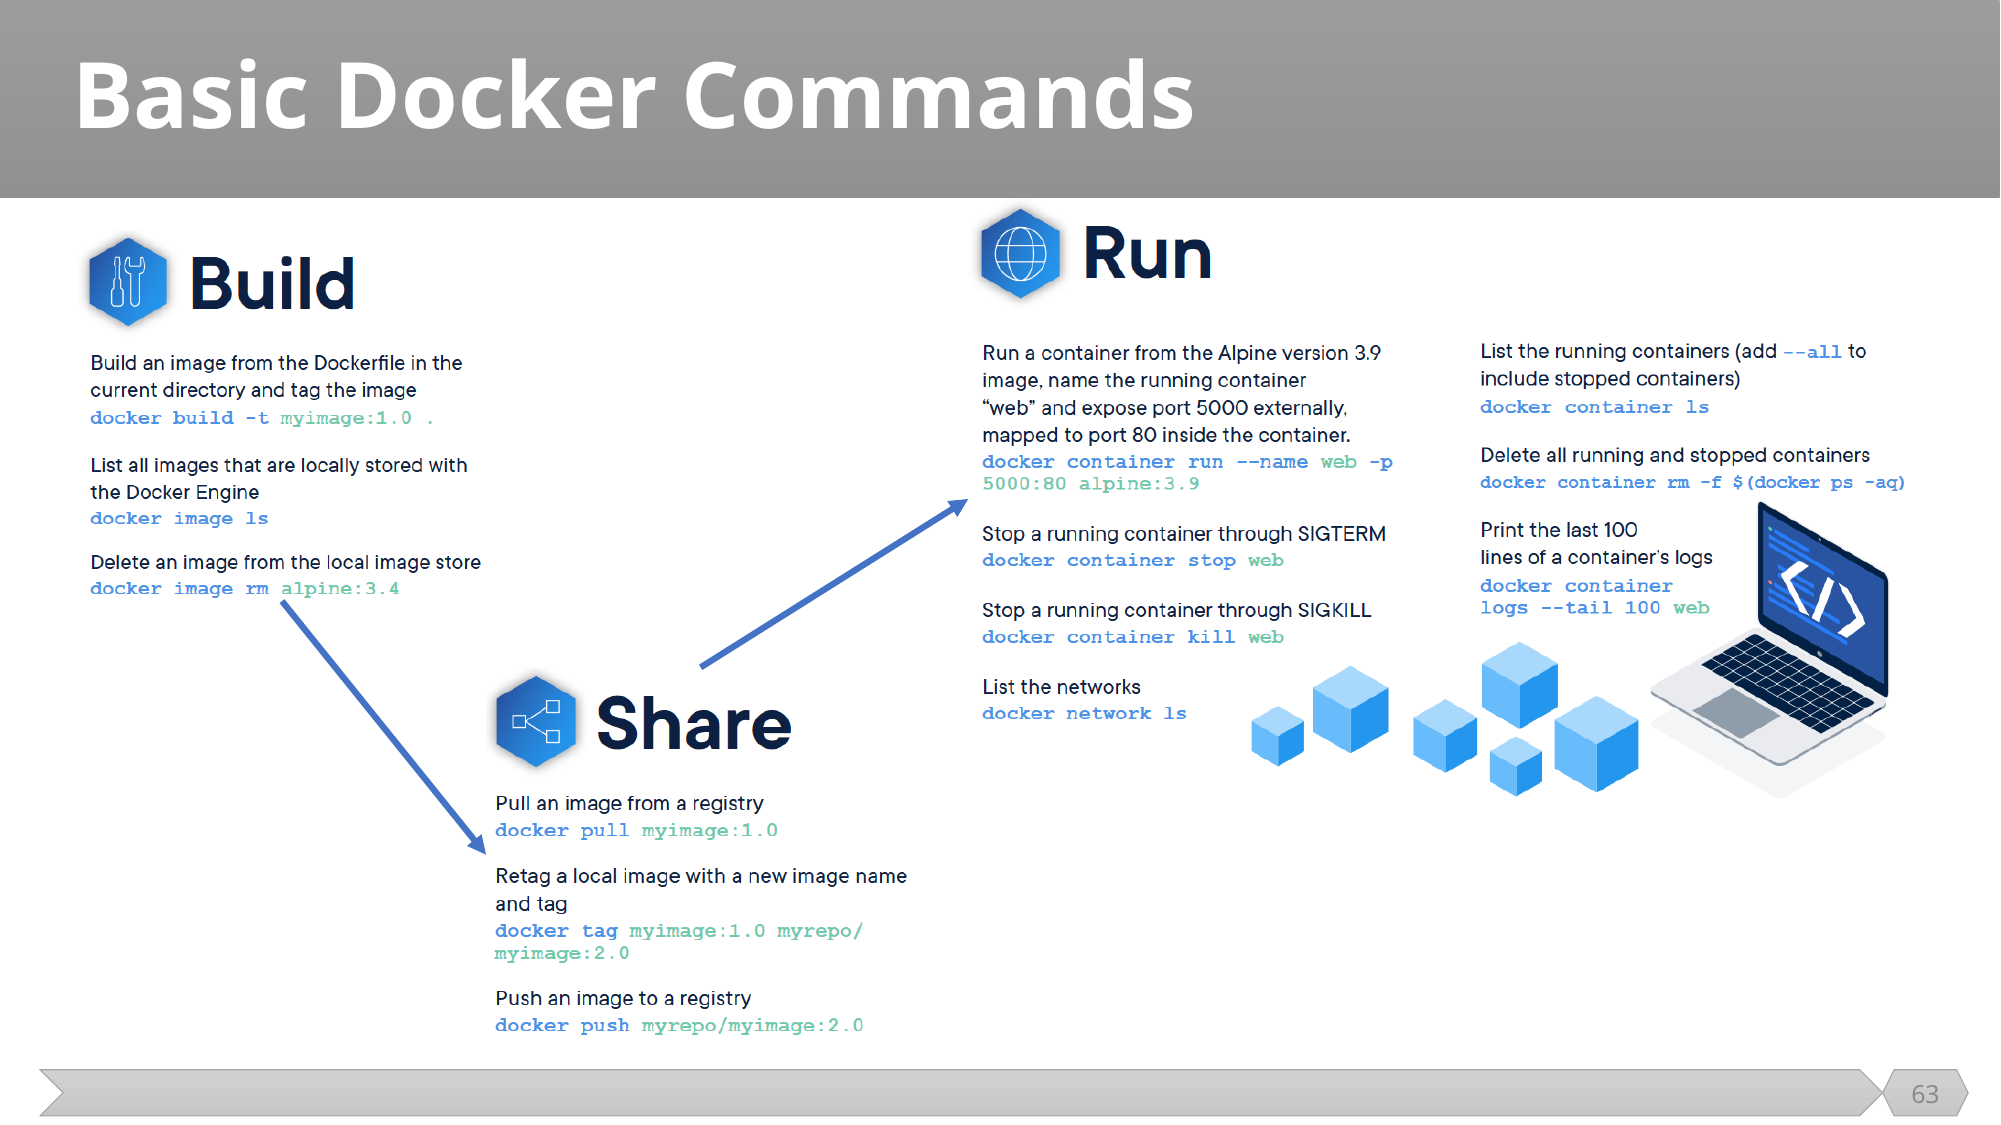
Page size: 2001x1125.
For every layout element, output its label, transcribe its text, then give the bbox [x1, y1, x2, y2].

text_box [700, 499, 969, 668]
picture [485, 667, 916, 1043]
picture [968, 197, 1916, 800]
title Basic Docker Commands [56, 0, 1969, 199]
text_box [281, 601, 486, 855]
picture [77, 230, 486, 602]
slide_number 63 [1882, 1065, 1969, 1125]
